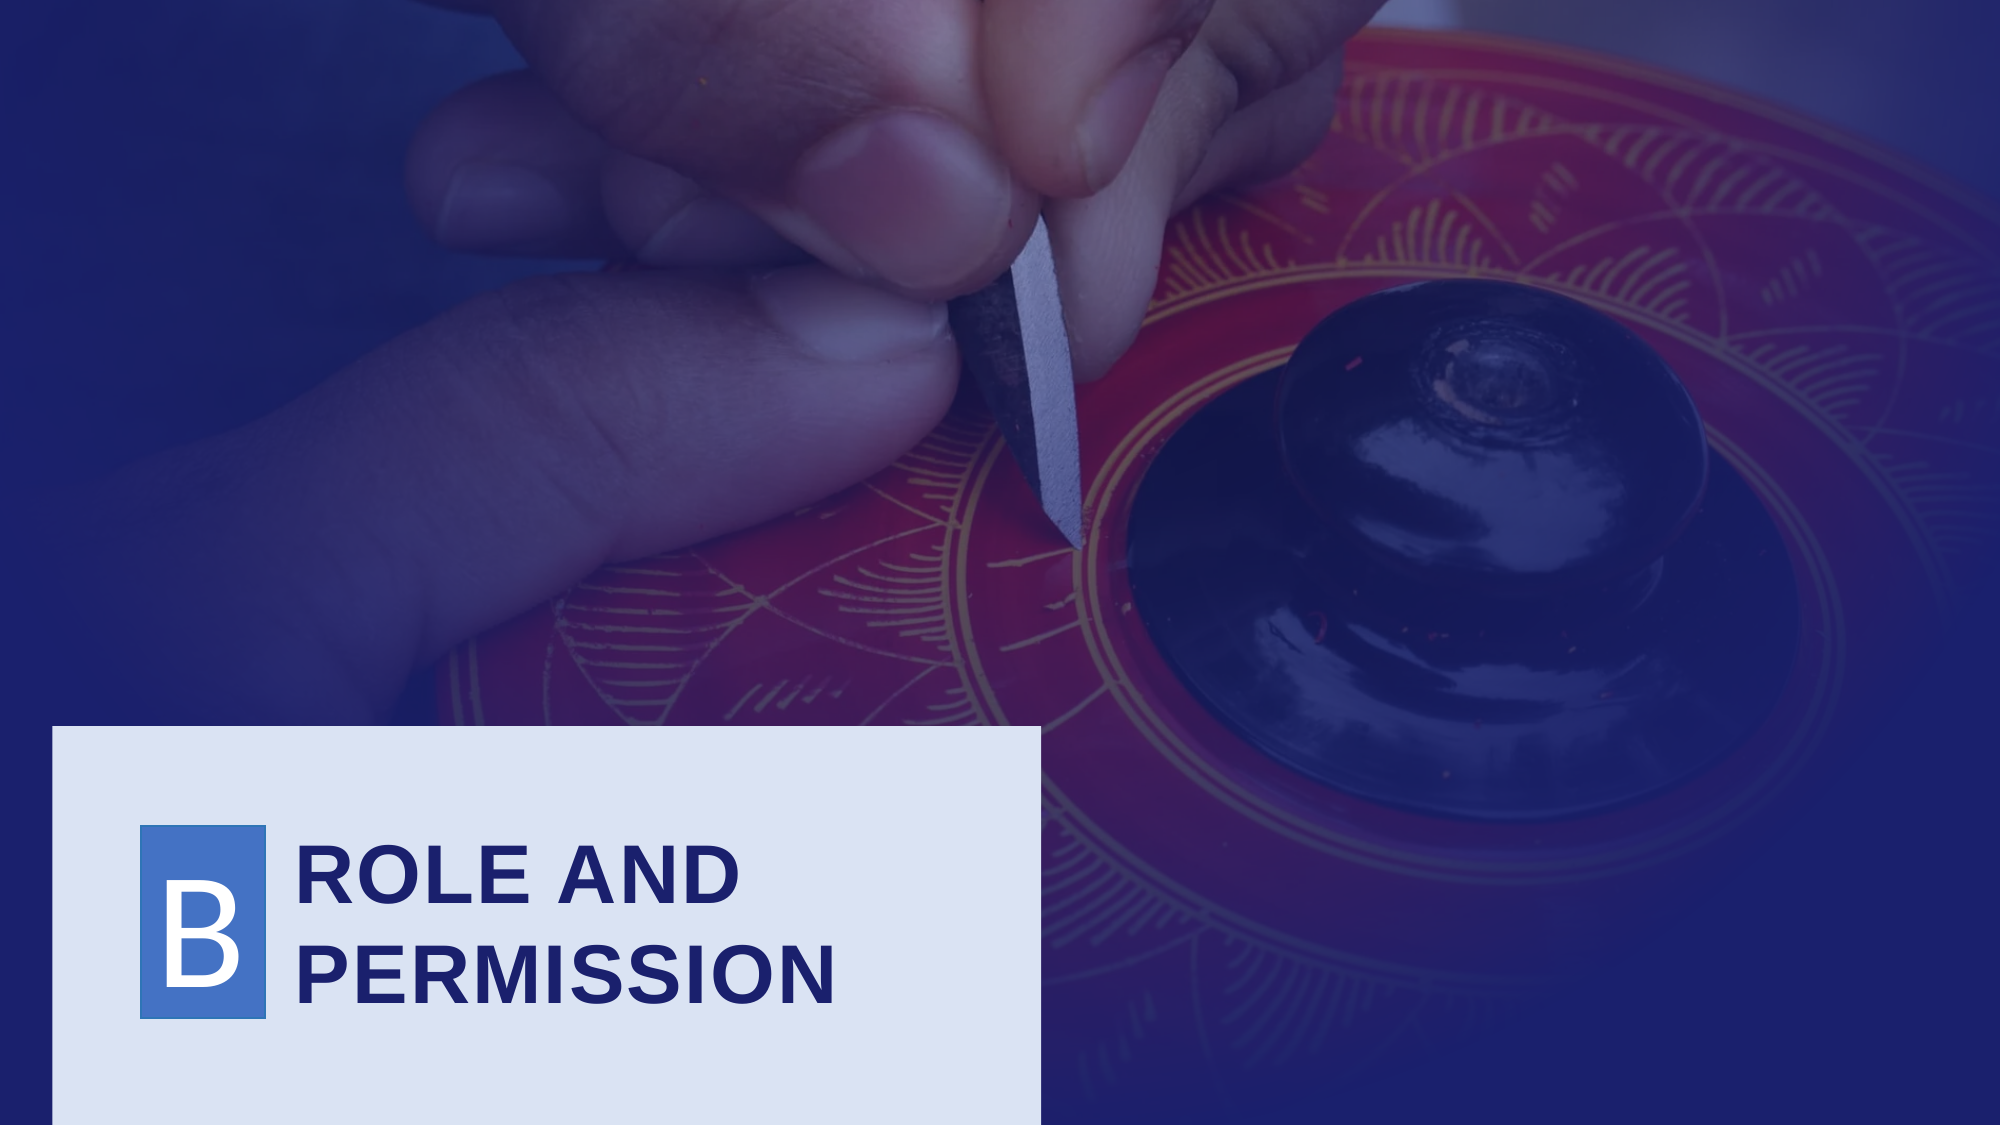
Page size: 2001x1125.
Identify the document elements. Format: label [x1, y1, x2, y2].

text_box [52, 726, 1042, 1125]
picture [0, 0, 2000, 1125]
text_box [141, 813, 265, 1031]
